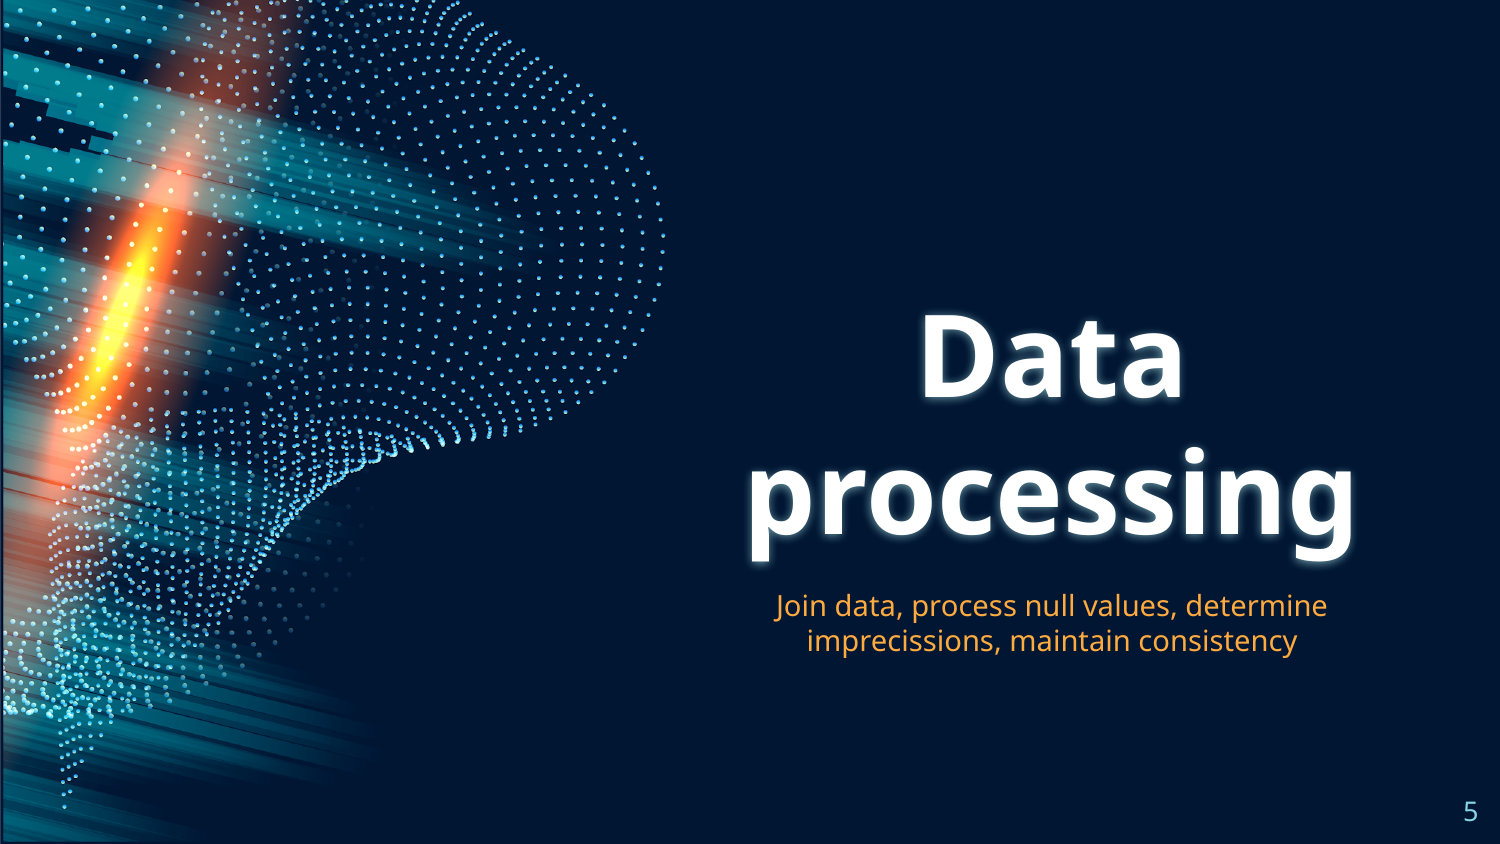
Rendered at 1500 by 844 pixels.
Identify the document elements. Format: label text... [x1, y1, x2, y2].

title Data processing [679, 133, 1425, 573]
title Join data, process null values, determine imprecissions, maintain consistency [709, 572, 1396, 728]
slide_number ‹#› [1403, 779, 1494, 844]
picture [0, 0, 1500, 844]
